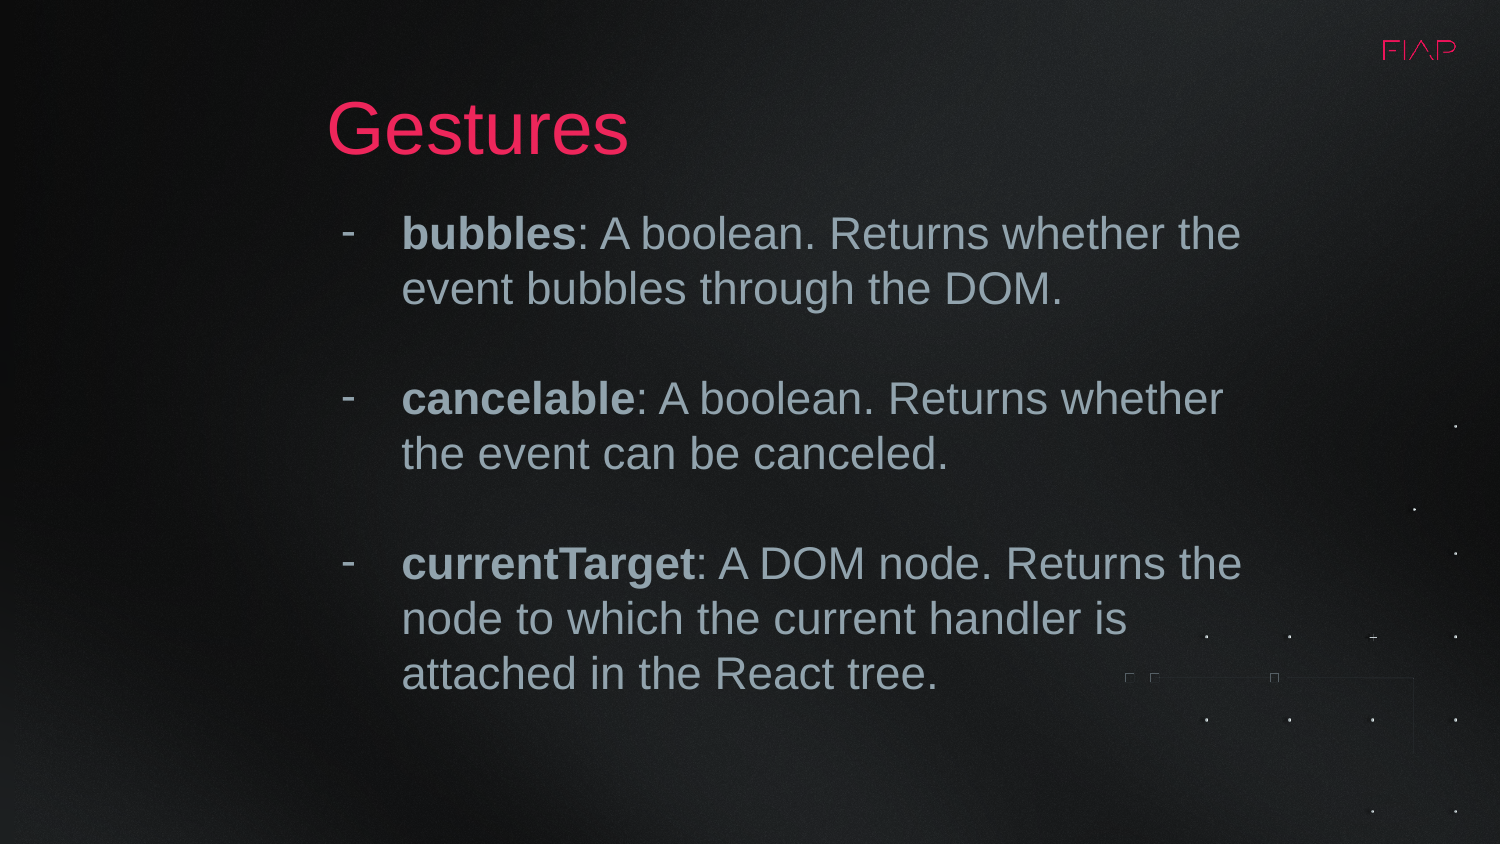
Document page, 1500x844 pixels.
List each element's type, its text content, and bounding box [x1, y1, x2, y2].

picture [0, 0, 1500, 844]
text_box bubbles: A boolean. Returns whether the event bubbles through the DOM. cancelable: A boolean. Returns whether the event can be canceled. currentTarget: A DOM node. Returns the node to which the current handler is attached in the React tree. [311, 196, 1292, 761]
text_box Gestures [311, 72, 1126, 177]
